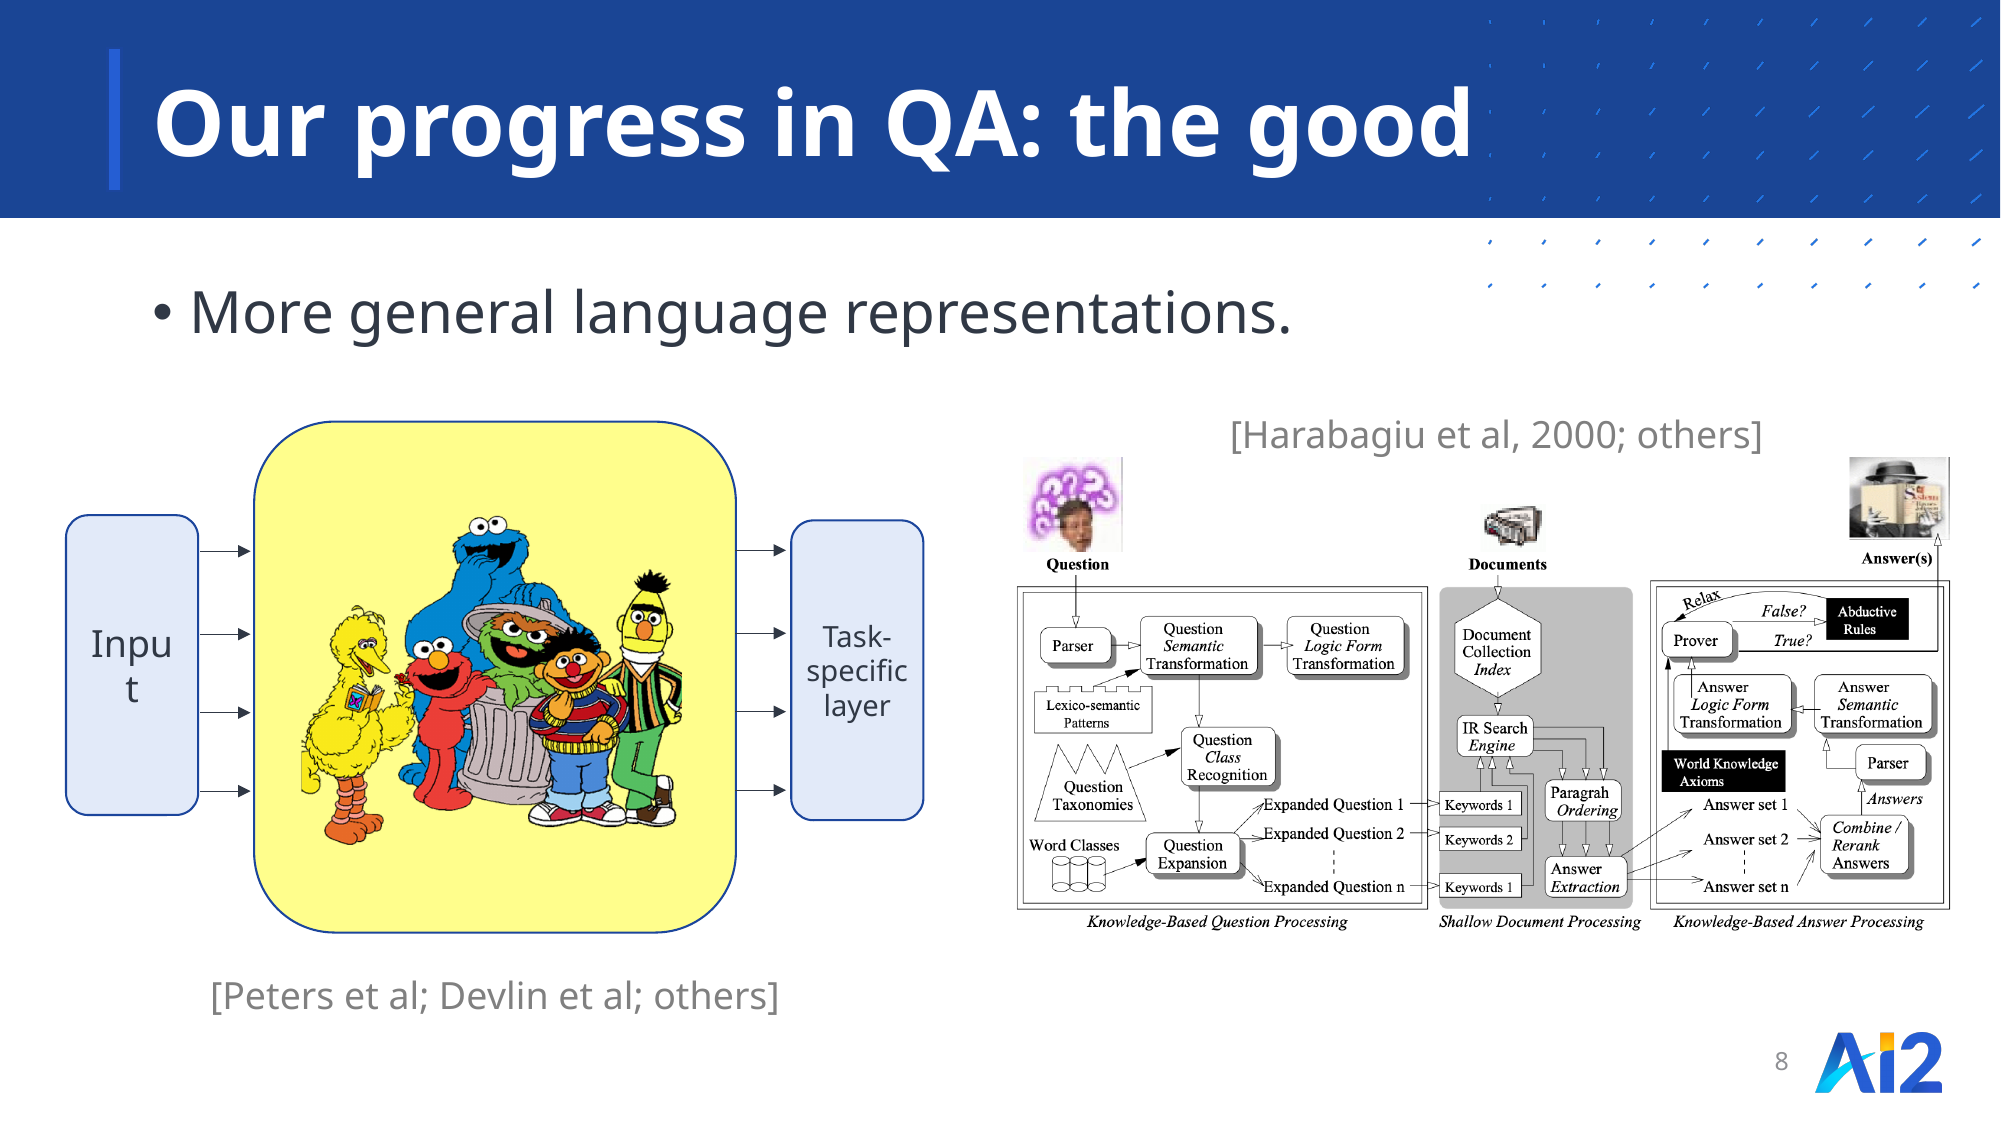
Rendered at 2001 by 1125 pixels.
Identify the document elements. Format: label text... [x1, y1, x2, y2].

picture [1815, 1032, 1942, 1093]
text_box [Peters et al; Devlin et al; others] [45, 964, 795, 1024]
list More general language representations. [137, 275, 1863, 990]
picture [993, 435, 1979, 952]
picture [301, 515, 682, 845]
text_box Task-specific layer [790, 519, 925, 822]
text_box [199, 551, 251, 792]
text_box [Harabagiu et al, 2000; others] [1065, 403, 1779, 435]
picture [1487, 0, 2000, 289]
title Our progress in QA: the good [137, 47, 1863, 206]
text_box Input [64, 514, 200, 817]
slide_number 8 [1716, 1032, 1804, 1093]
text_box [735, 550, 786, 791]
text_box [253, 420, 737, 934]
